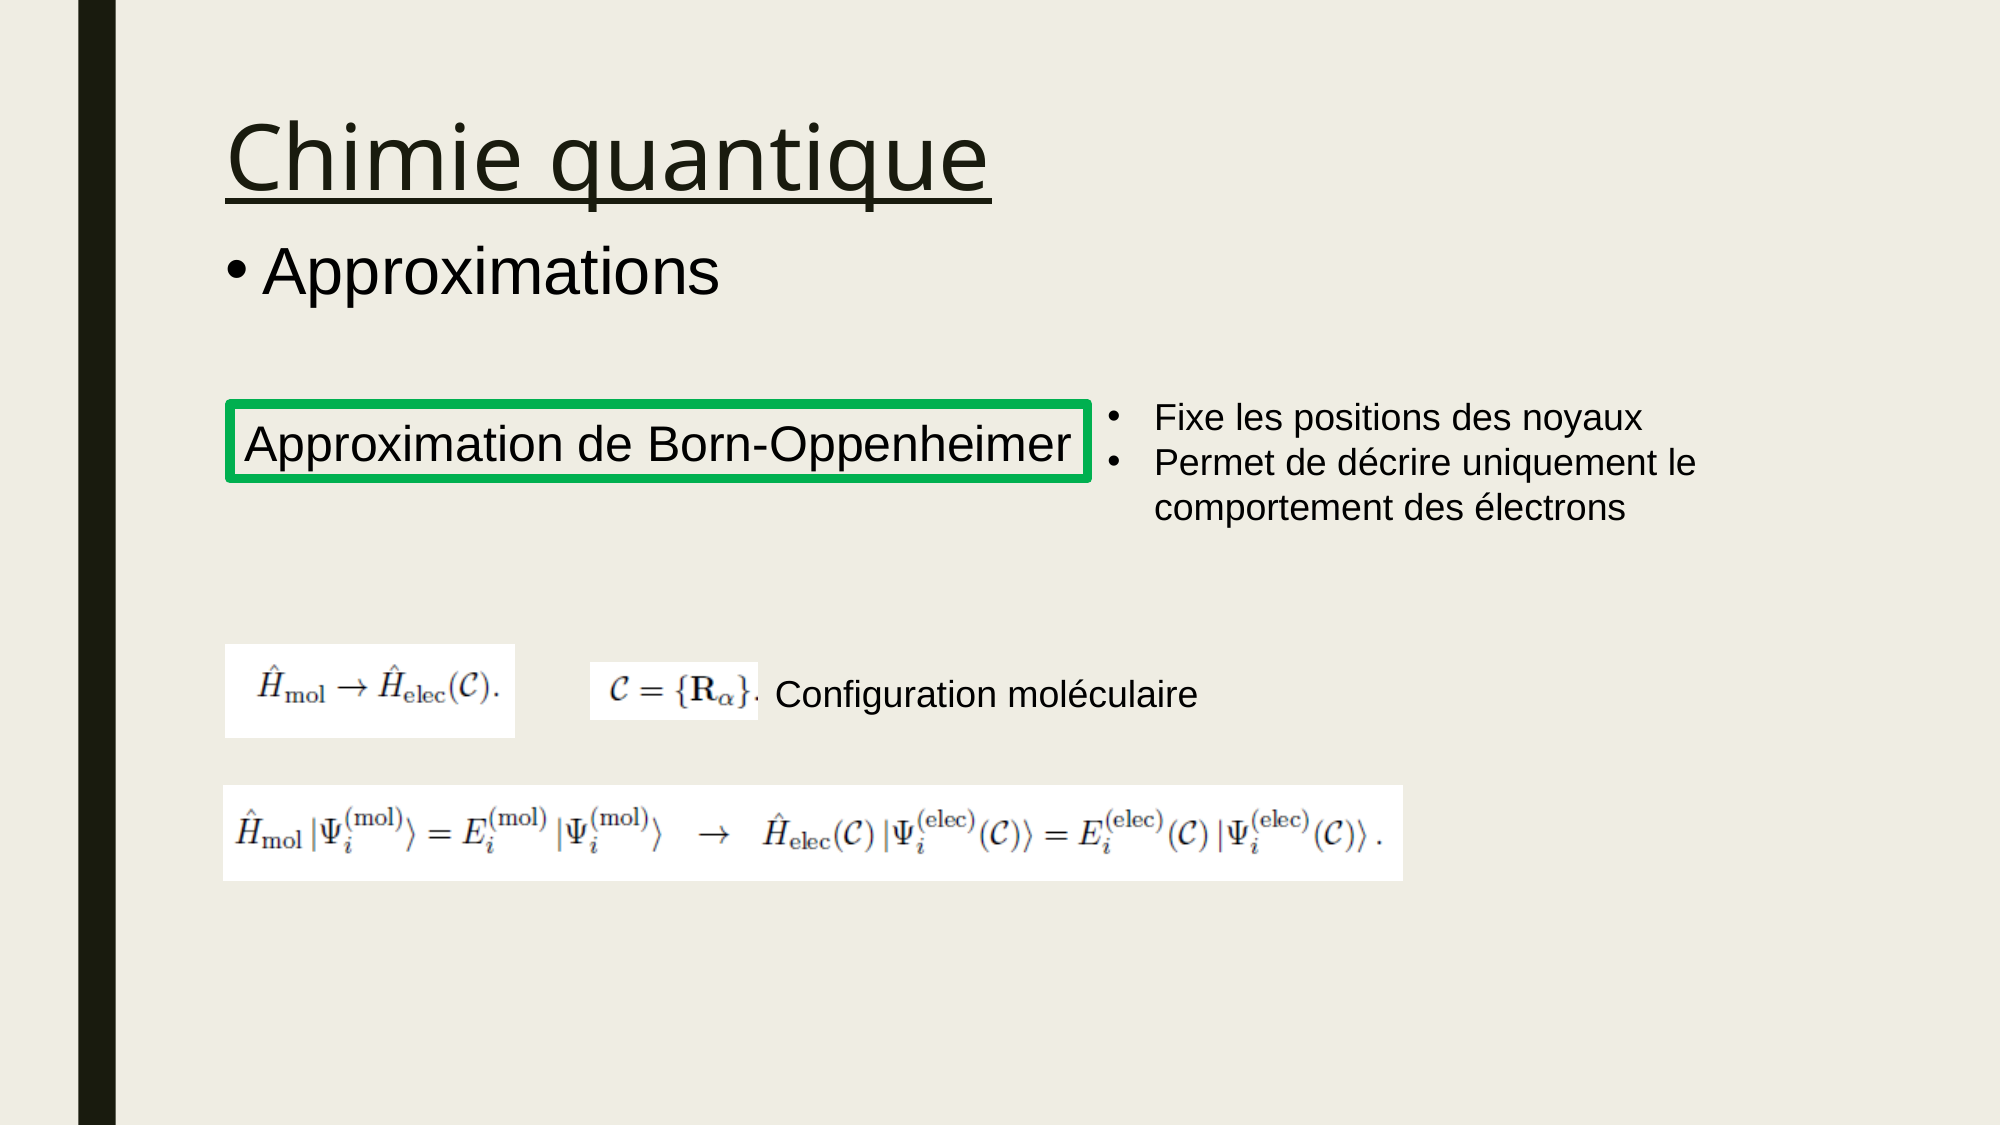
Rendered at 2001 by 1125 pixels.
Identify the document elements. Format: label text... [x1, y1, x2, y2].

picture [224, 786, 1402, 875]
picture [224, 644, 515, 738]
text_box [223, 785, 547, 790]
text_box Fixe les positions des noyaux Permet de décrire uniquement le comportement des électrons [1092, 385, 1717, 536]
text_box Approximation de Born-Oppenheimer [230, 403, 1088, 479]
subtitle Approximations [225, 226, 1800, 319]
picture [589, 662, 758, 720]
text_box [672, 877, 1403, 881]
text_box Chimie quantique [225, 112, 1800, 226]
text_box Configuration moléculaire [760, 662, 1214, 723]
